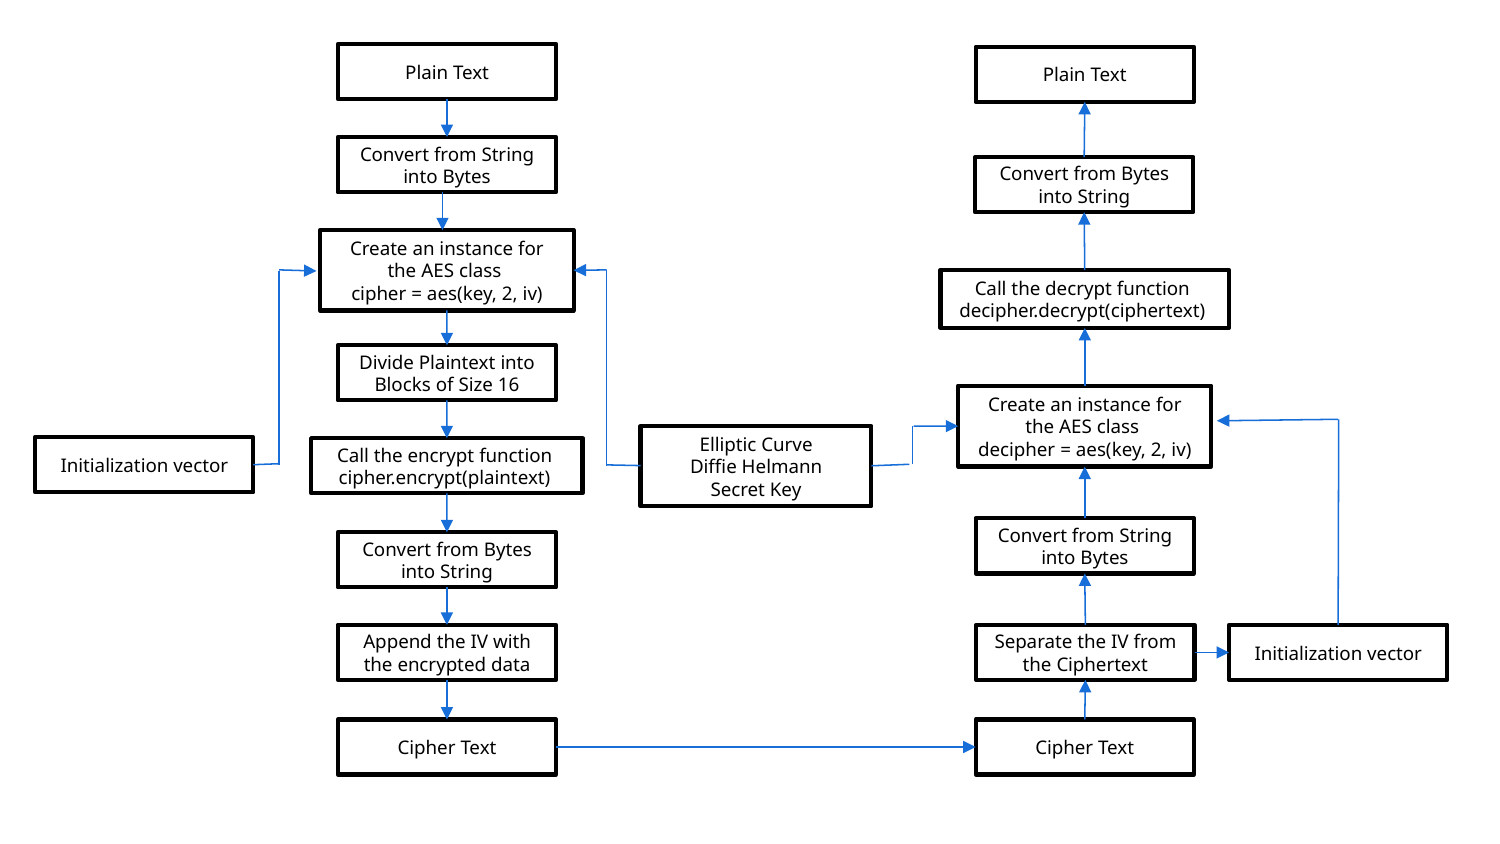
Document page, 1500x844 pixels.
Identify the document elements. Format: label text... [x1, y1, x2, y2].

text_box Separate the IV from the Ciphertext [974, 623, 1197, 682]
text_box Append the IV with the encrypted data [336, 623, 558, 682]
text_box Elliptic Curve Diffie Helmann Secret Key [638, 424, 873, 508]
text_box Cipher Text [974, 717, 1196, 777]
text_box Convert from String into Bytes [336, 135, 558, 194]
text_box Initialization vector [33, 435, 255, 494]
text_box Divide Plaintext into Blocks of Size 16 [336, 343, 558, 402]
text_box Convert from Bytes into String [336, 530, 558, 589]
text_box Plain Text [974, 45, 1196, 104]
text_box Convert from String into Bytes [974, 516, 1196, 576]
text_box Call the decrypt function decipher.decrypt(ciphertext) [938, 268, 1231, 330]
text_box Create an instance for the AES class cipher = aes(key, 2, iv) [318, 228, 576, 313]
text_box Plain Text [336, 42, 558, 101]
text_box Cipher Text [336, 717, 558, 777]
text_box Create an instance for the AES class decipher = aes(key, 2, iv) [956, 384, 1213, 469]
text_box Initialization vector [1227, 623, 1449, 682]
text_box Convert from Bytes into String [973, 155, 1195, 214]
text_box Call the encrypt function cipher.encrypt(plaintext) [309, 436, 585, 495]
